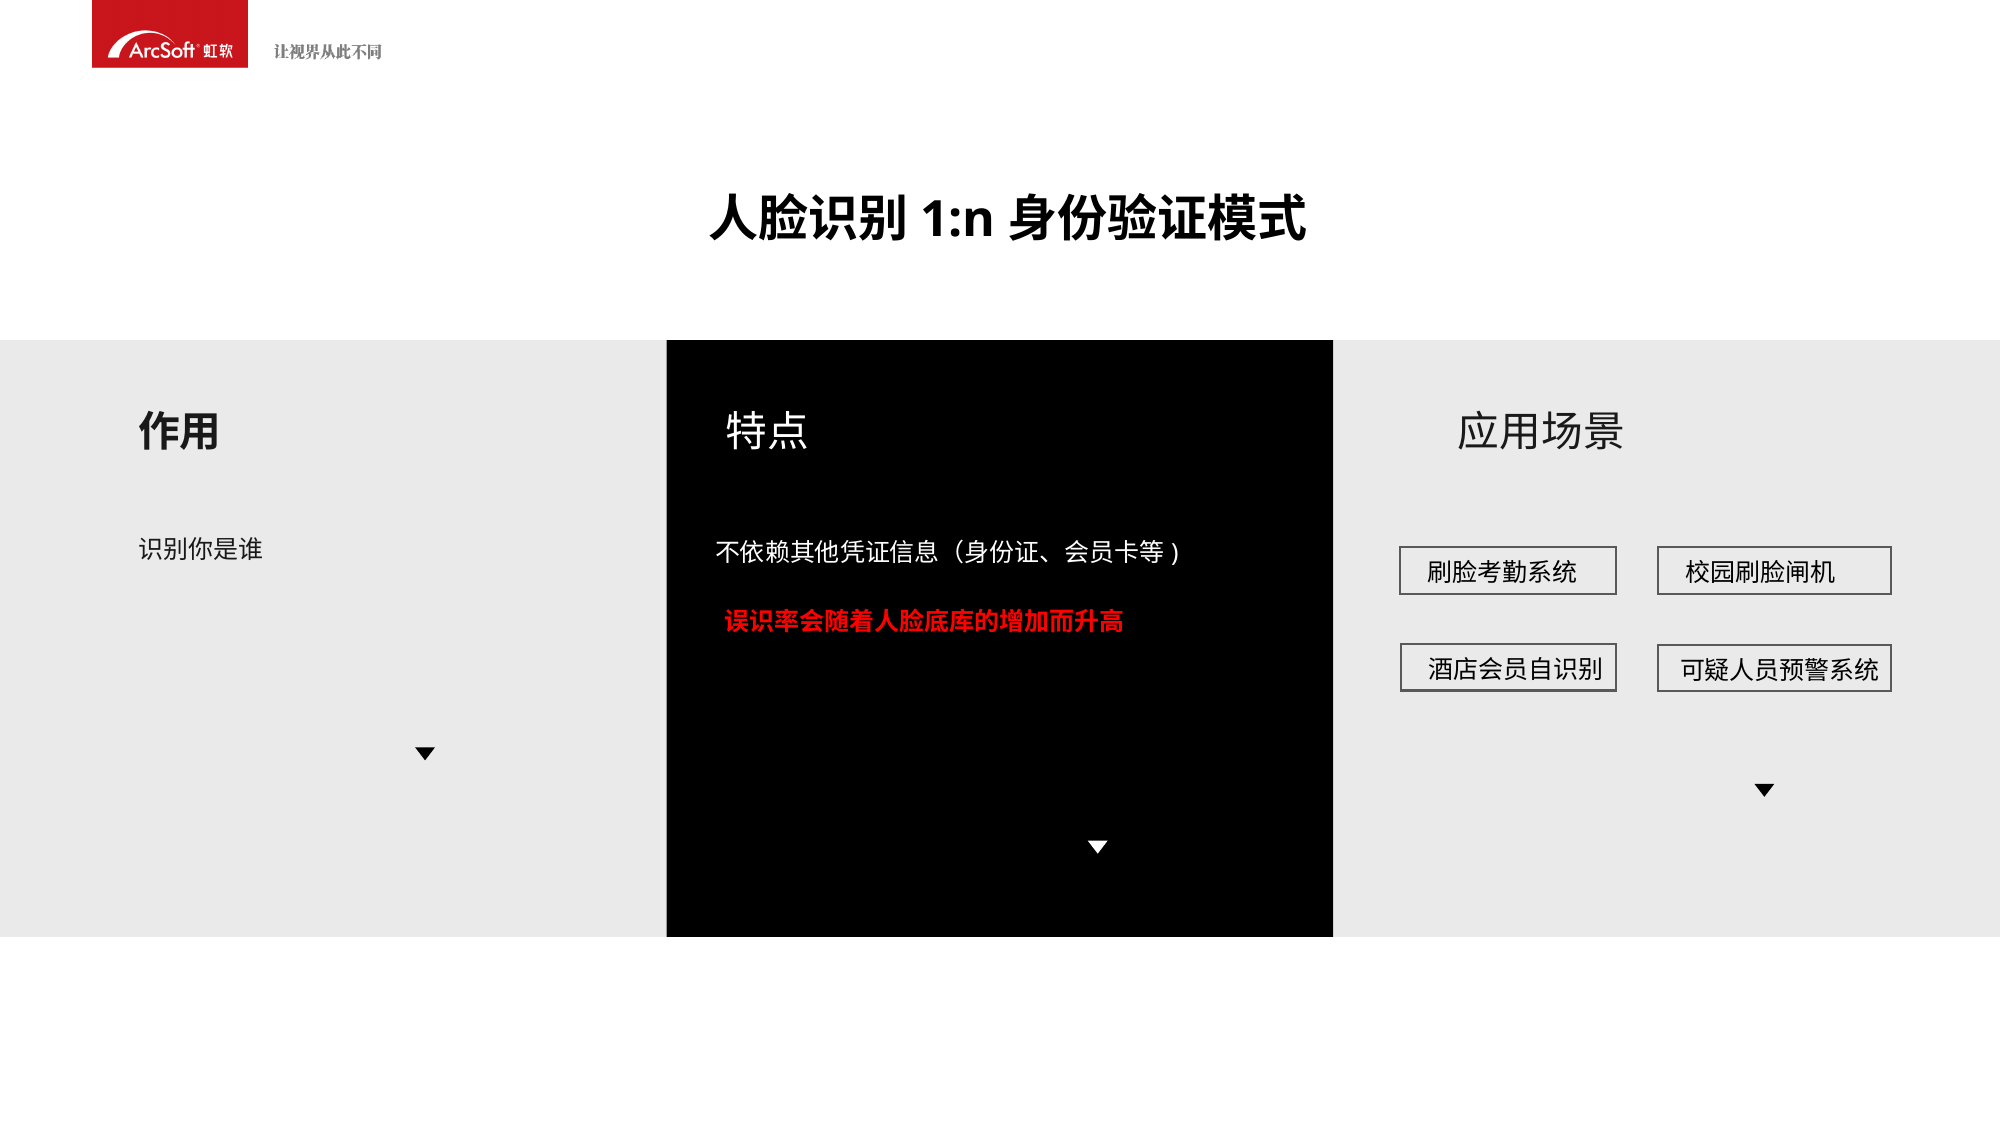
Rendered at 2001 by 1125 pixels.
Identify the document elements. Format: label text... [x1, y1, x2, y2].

text_box [1752, 782, 1777, 799]
text_box 误识率会随着人脸底库的增加而升高 [709, 597, 1140, 643]
text_box 不依赖其他凭证信息（身份证、会员卡等) [700, 528, 1194, 574]
text_box 应用场景 [1443, 397, 1645, 463]
text_box [1657, 644, 1892, 692]
text_box 可疑人员预警系统 [1665, 647, 1895, 692]
text_box [1332, 339, 2000, 938]
text_box [1657, 546, 1892, 595]
text_box 人脸识别1:n身份验证模式 [103, 186, 1913, 265]
text_box 识别你是谁 [123, 511, 364, 572]
text_box 特点 [710, 397, 913, 463]
text_box 作用 [123, 397, 325, 463]
text_box 酒店会员自识别 [1413, 646, 1619, 692]
picture [92, 0, 248, 68]
text_box [413, 746, 438, 763]
text_box [0, 339, 666, 938]
picture [264, 37, 391, 71]
text_box 校园刷脸闸机 [1671, 549, 1851, 595]
text_box [666, 339, 1332, 938]
text_box [1399, 546, 1617, 595]
text_box [1400, 643, 1617, 692]
text_box [1085, 839, 1110, 856]
text_box 刷脸考勤系统 [1412, 549, 1593, 595]
